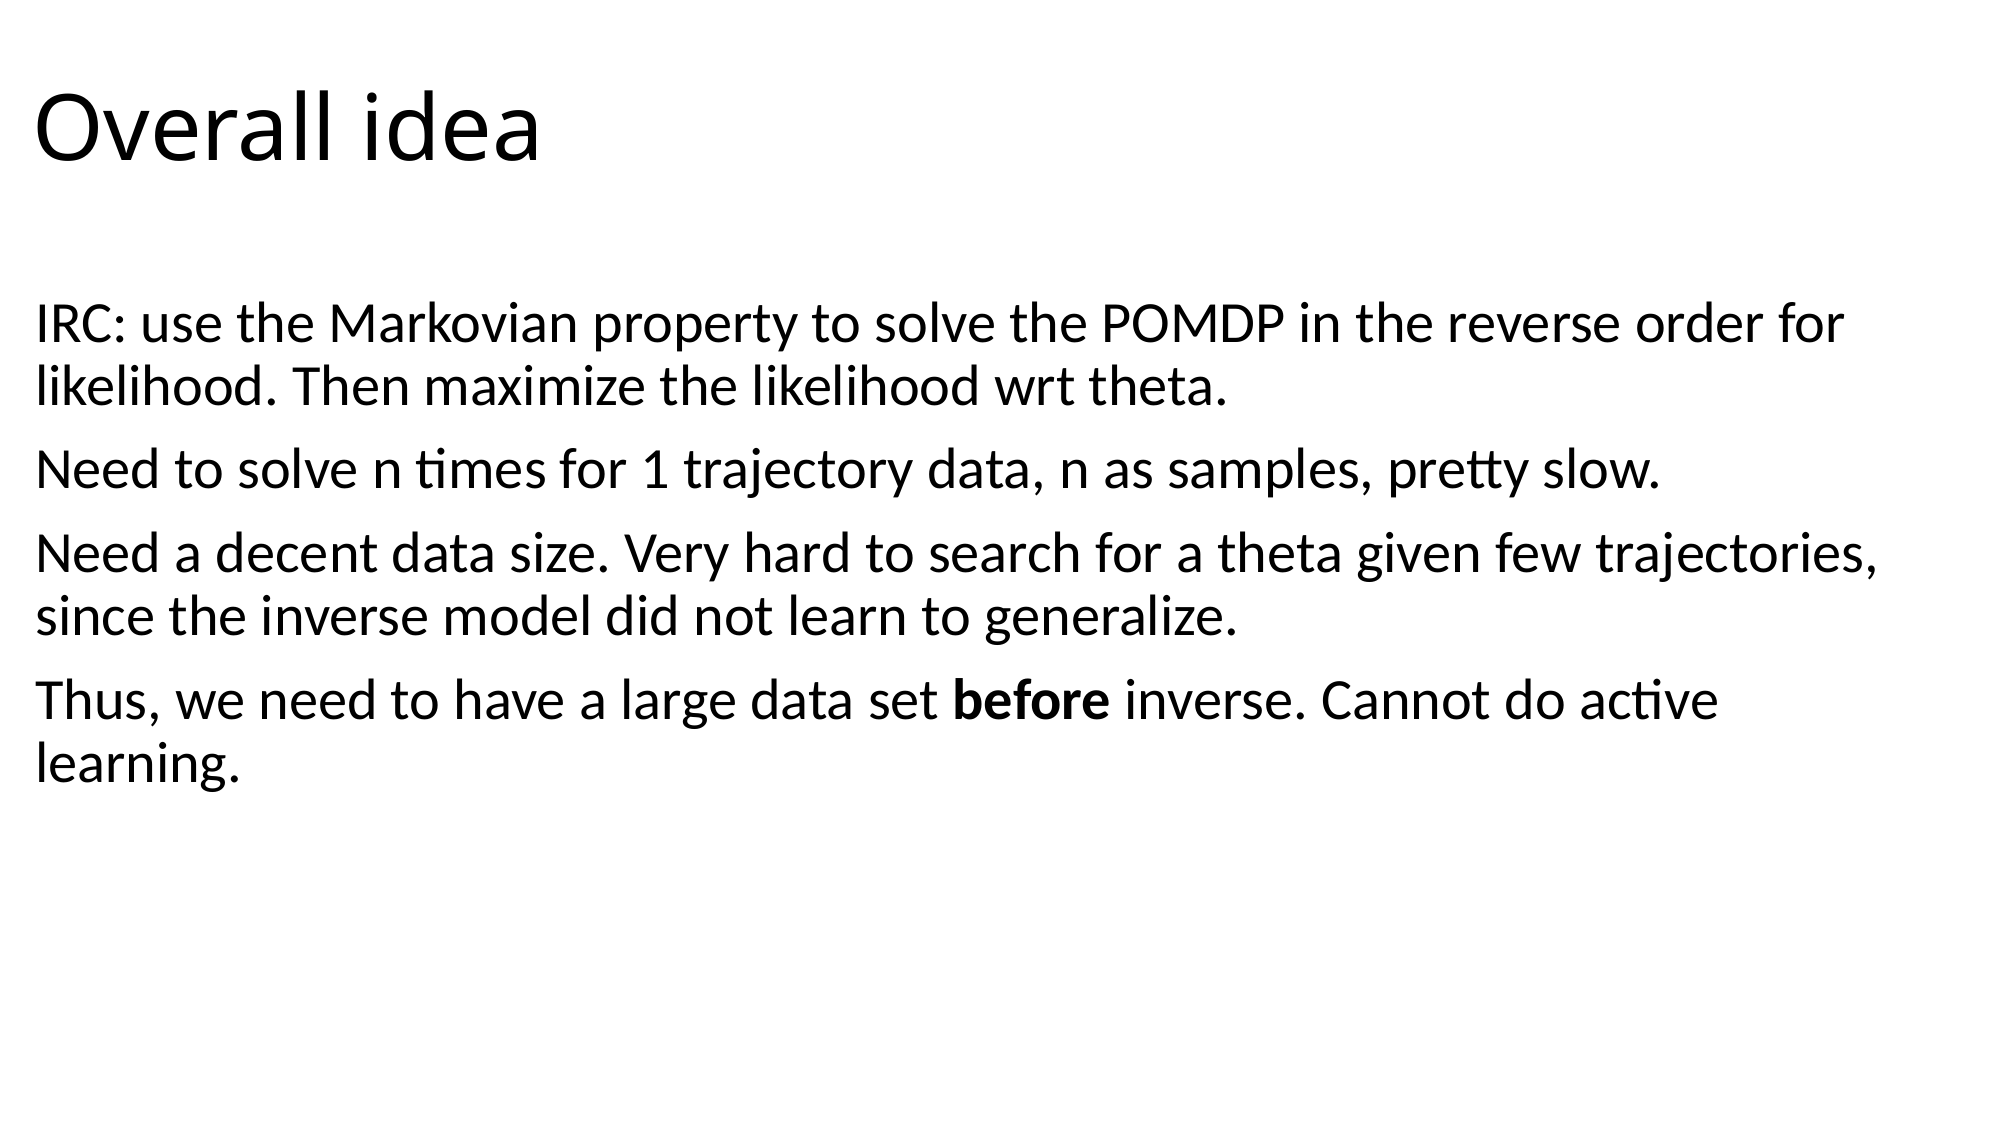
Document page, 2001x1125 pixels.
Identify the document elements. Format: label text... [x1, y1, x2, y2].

list IRC: use the Markovian property to solve the POMDP in the reverse order for likelihood. Then maximize the likelihood wrt theta. Need to solve n times for 1 trajectory data, n as samples, pretty slow. Need a decent data size. Very hard to search for a theta given few trajectories, since the inverse model did not learn to generalize. Thus, we need to have a large data set before inverse. Cannot do active learning. [20, 284, 1927, 999]
title Overall idea [17, 22, 1742, 240]
